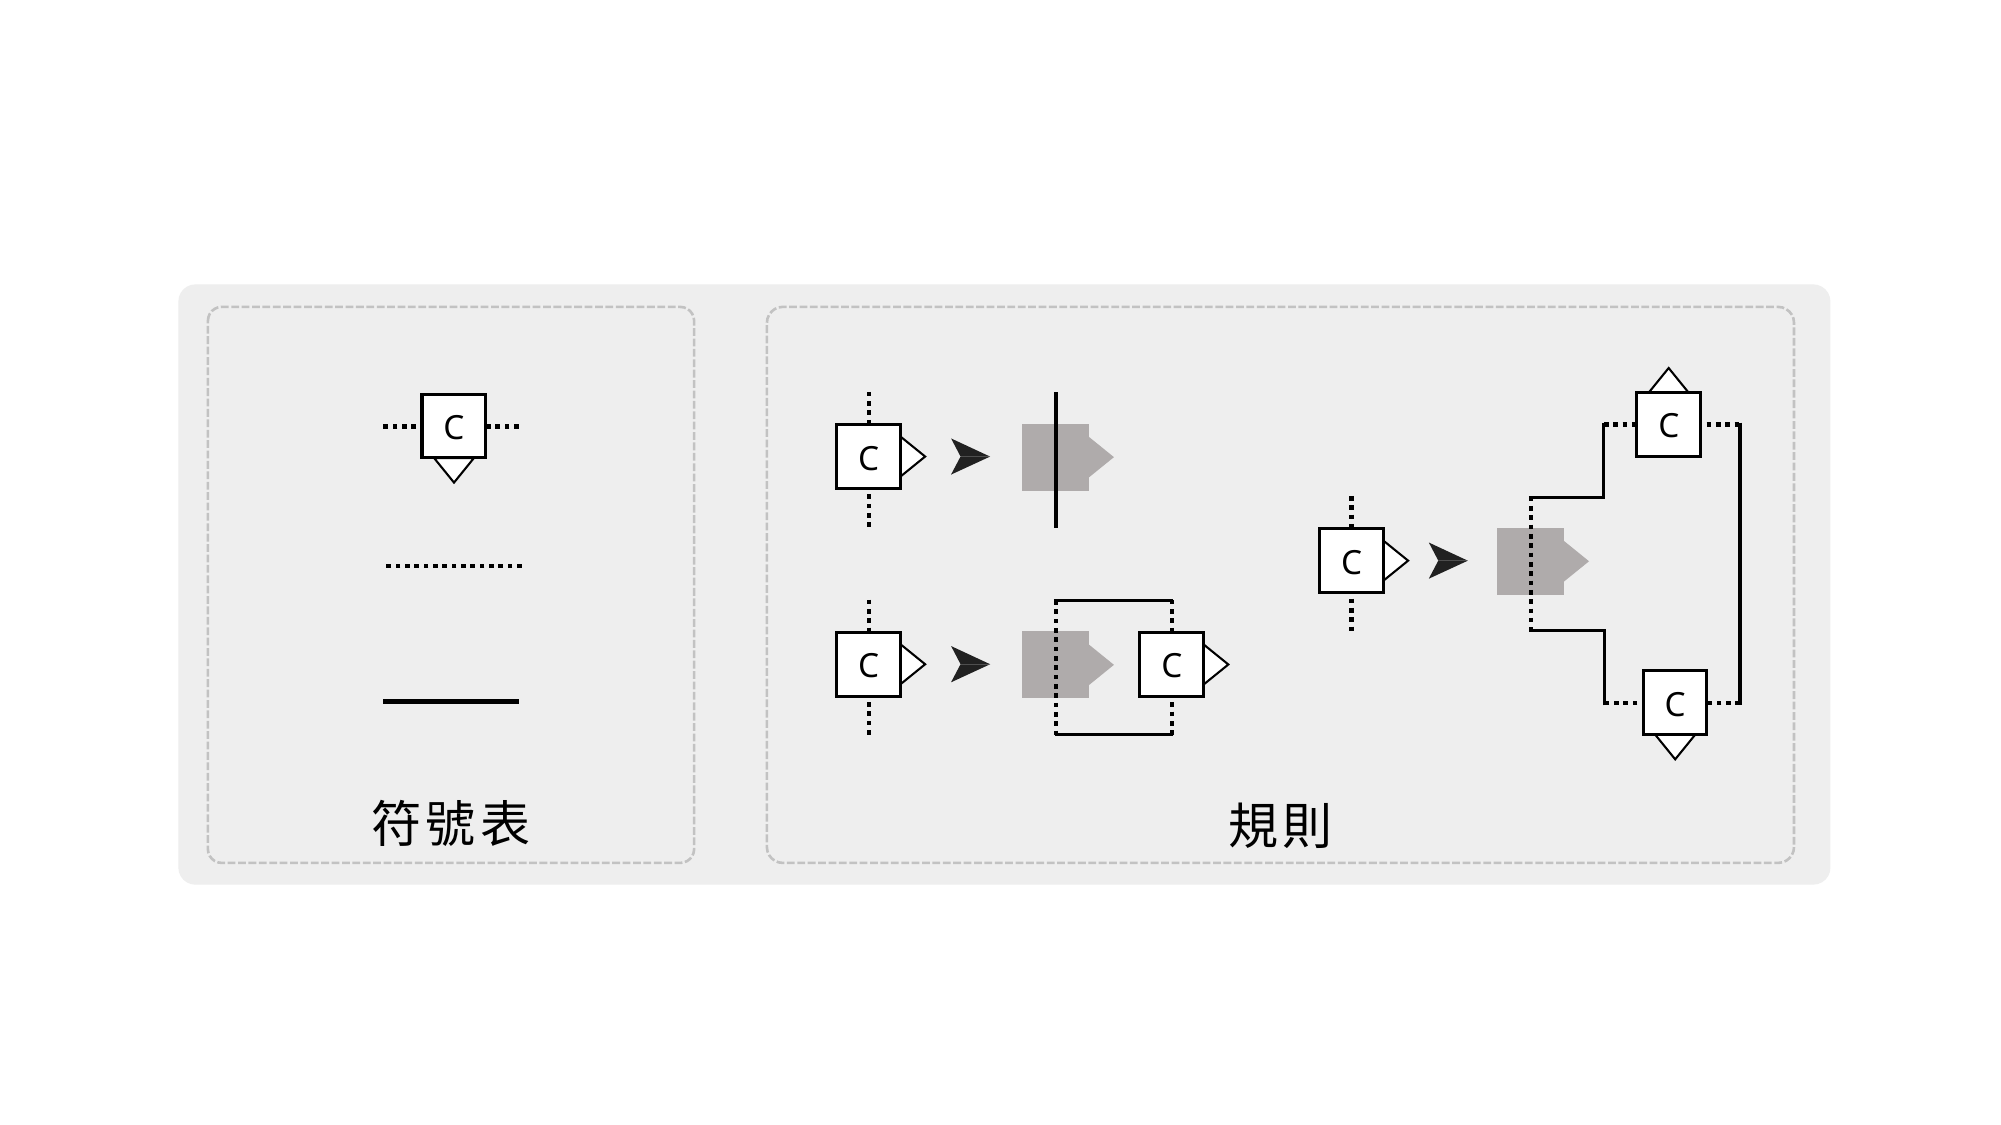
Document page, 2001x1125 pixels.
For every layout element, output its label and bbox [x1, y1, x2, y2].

text_box [178, 284, 1831, 885]
